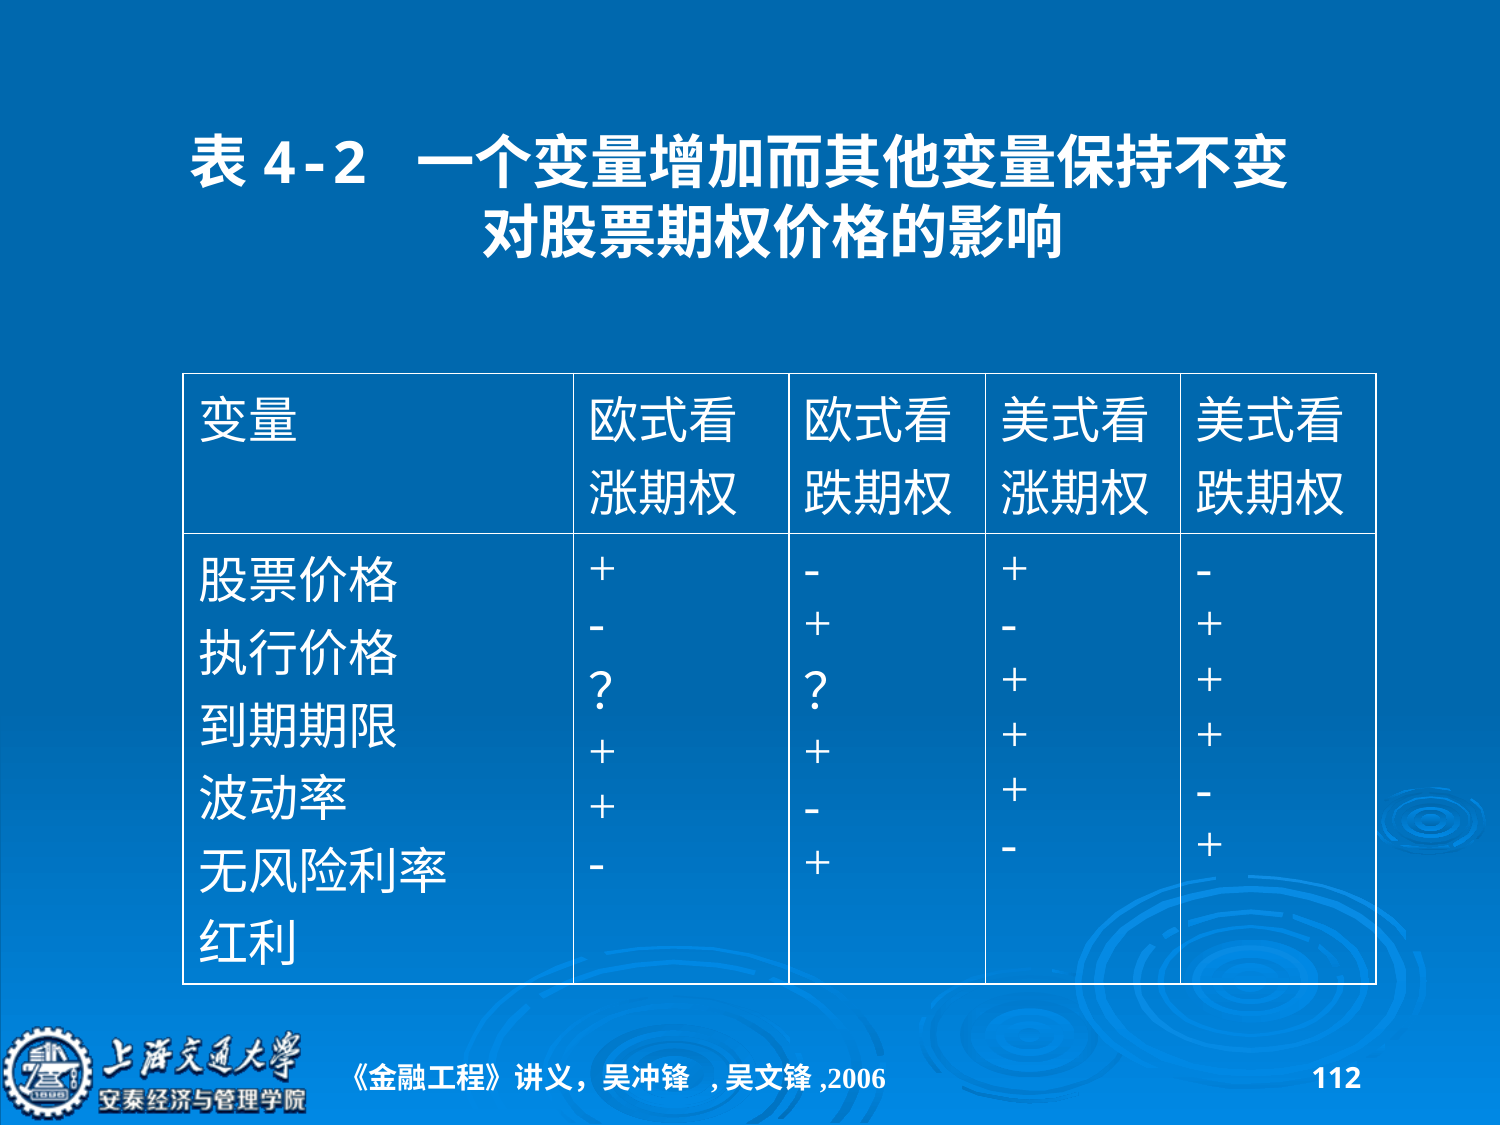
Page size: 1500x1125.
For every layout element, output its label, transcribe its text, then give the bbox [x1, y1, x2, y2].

table_header 欧式看涨期权 [574, 374, 788, 533]
title 表4-2 一个变量增加而其他变量保持不变 对股票期权价格的影响 [64, 101, 1415, 290]
table_cell - + ？ + - + [790, 693, 985, 983]
table_cell + - + + + - [986, 693, 1180, 983]
table_cell + - ？ + + - [574, 693, 788, 983]
table_header 美式看跌期权 [1181, 374, 1375, 533]
table_header 欧式看跌期权 [790, 374, 985, 533]
table_cell 股票价格 执行价格 到期期限 波动率 无风险利率 红利 [184, 534, 573, 692]
table_cell - + + + - + [1181, 534, 1375, 692]
table_cell - + + + - + [1181, 693, 1375, 983]
picture [0, 1017, 313, 1125]
table_cell + - + + + - [986, 534, 1180, 692]
table_cell - + ？ + - + [790, 534, 985, 692]
table_cell 股票价格 执行价格 到期期限 波动率 无风险利率 红利 [184, 693, 573, 983]
table_header 变量 [184, 374, 573, 533]
table_header 美式看涨期权 [986, 374, 1180, 533]
table_cell + - ？ + + - [574, 534, 788, 692]
